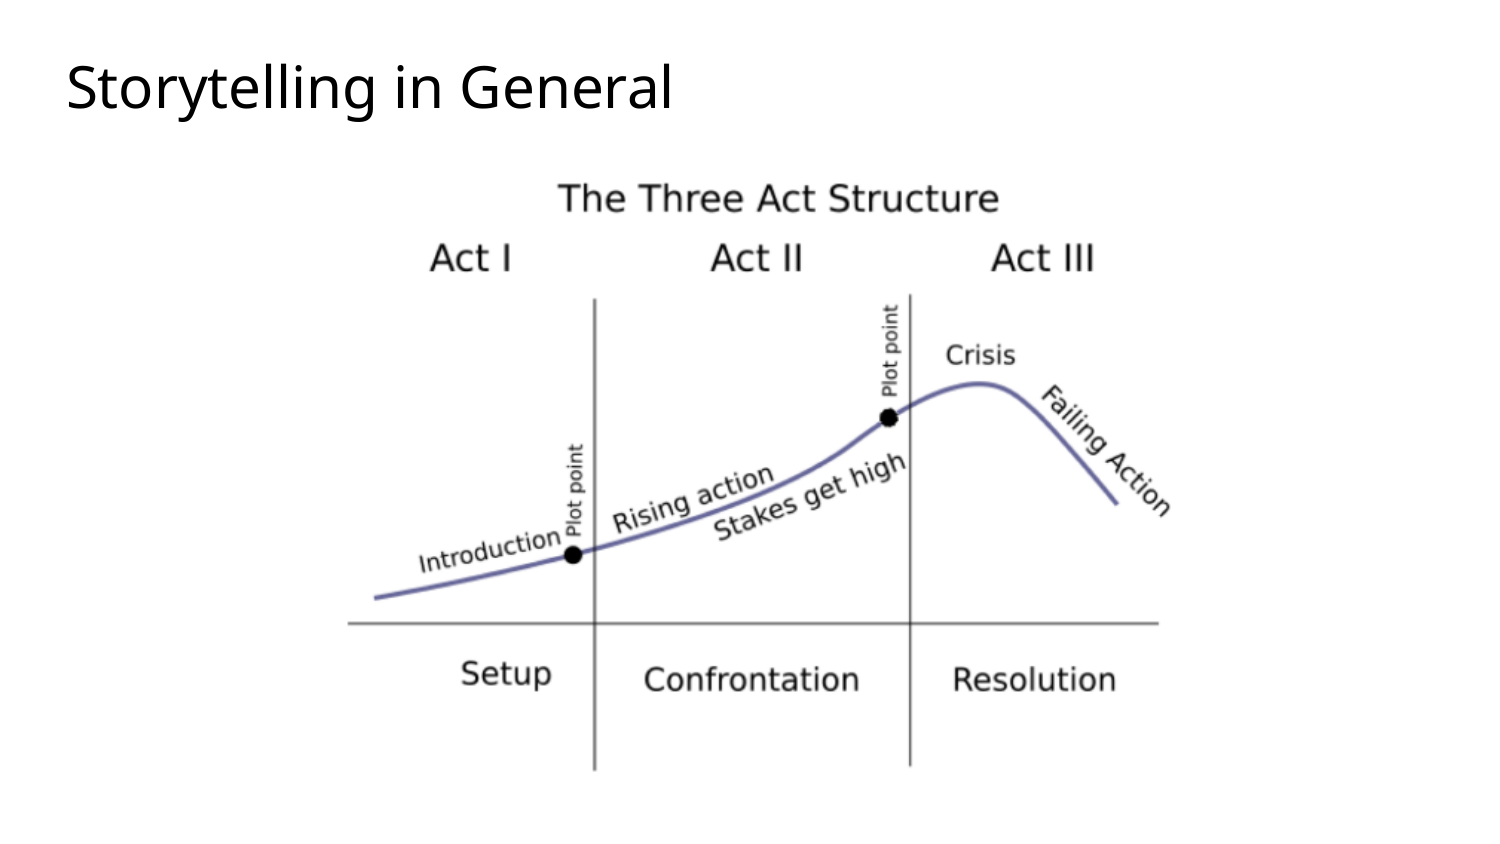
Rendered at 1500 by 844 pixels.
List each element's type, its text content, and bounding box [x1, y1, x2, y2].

title Storytelling in General [51, 35, 1449, 130]
picture [333, 129, 1202, 794]
